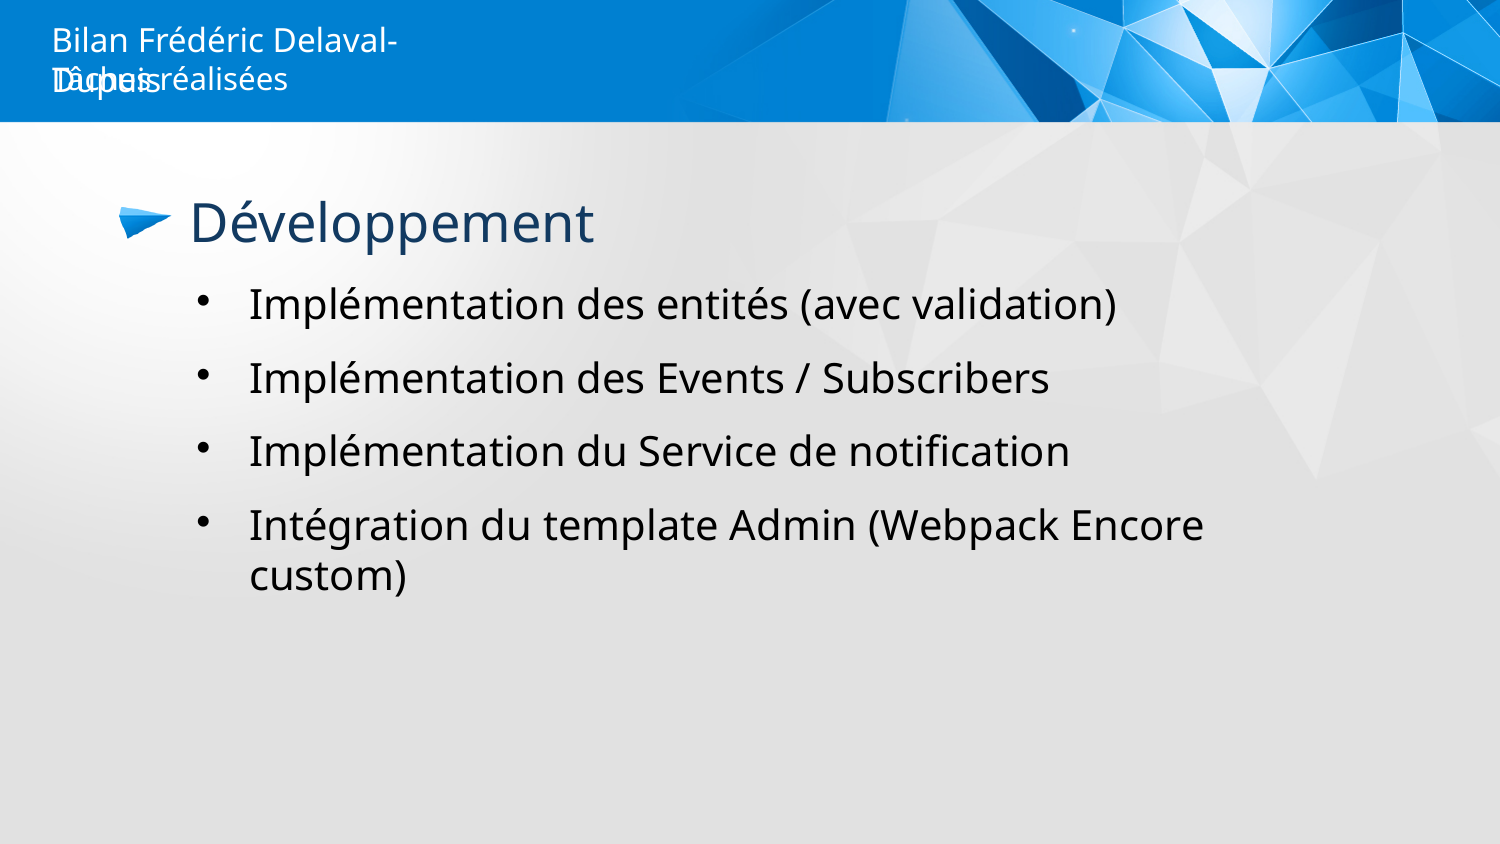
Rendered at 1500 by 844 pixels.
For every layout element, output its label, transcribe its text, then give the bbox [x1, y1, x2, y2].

text_box Implémentation des entités (avec validation) Implémentation des Events / Subscribers Implémentation du Service de notification Intégration du template Admin (Webpack Encore custom) [178, 277, 1323, 696]
text_box Développement [100, 181, 685, 278]
picture [0, 0, 1500, 844]
text_box Tâches réalisées [52, 58, 636, 104]
text_box Bilan Frédéric Delaval-Dupuis [51, 19, 509, 57]
